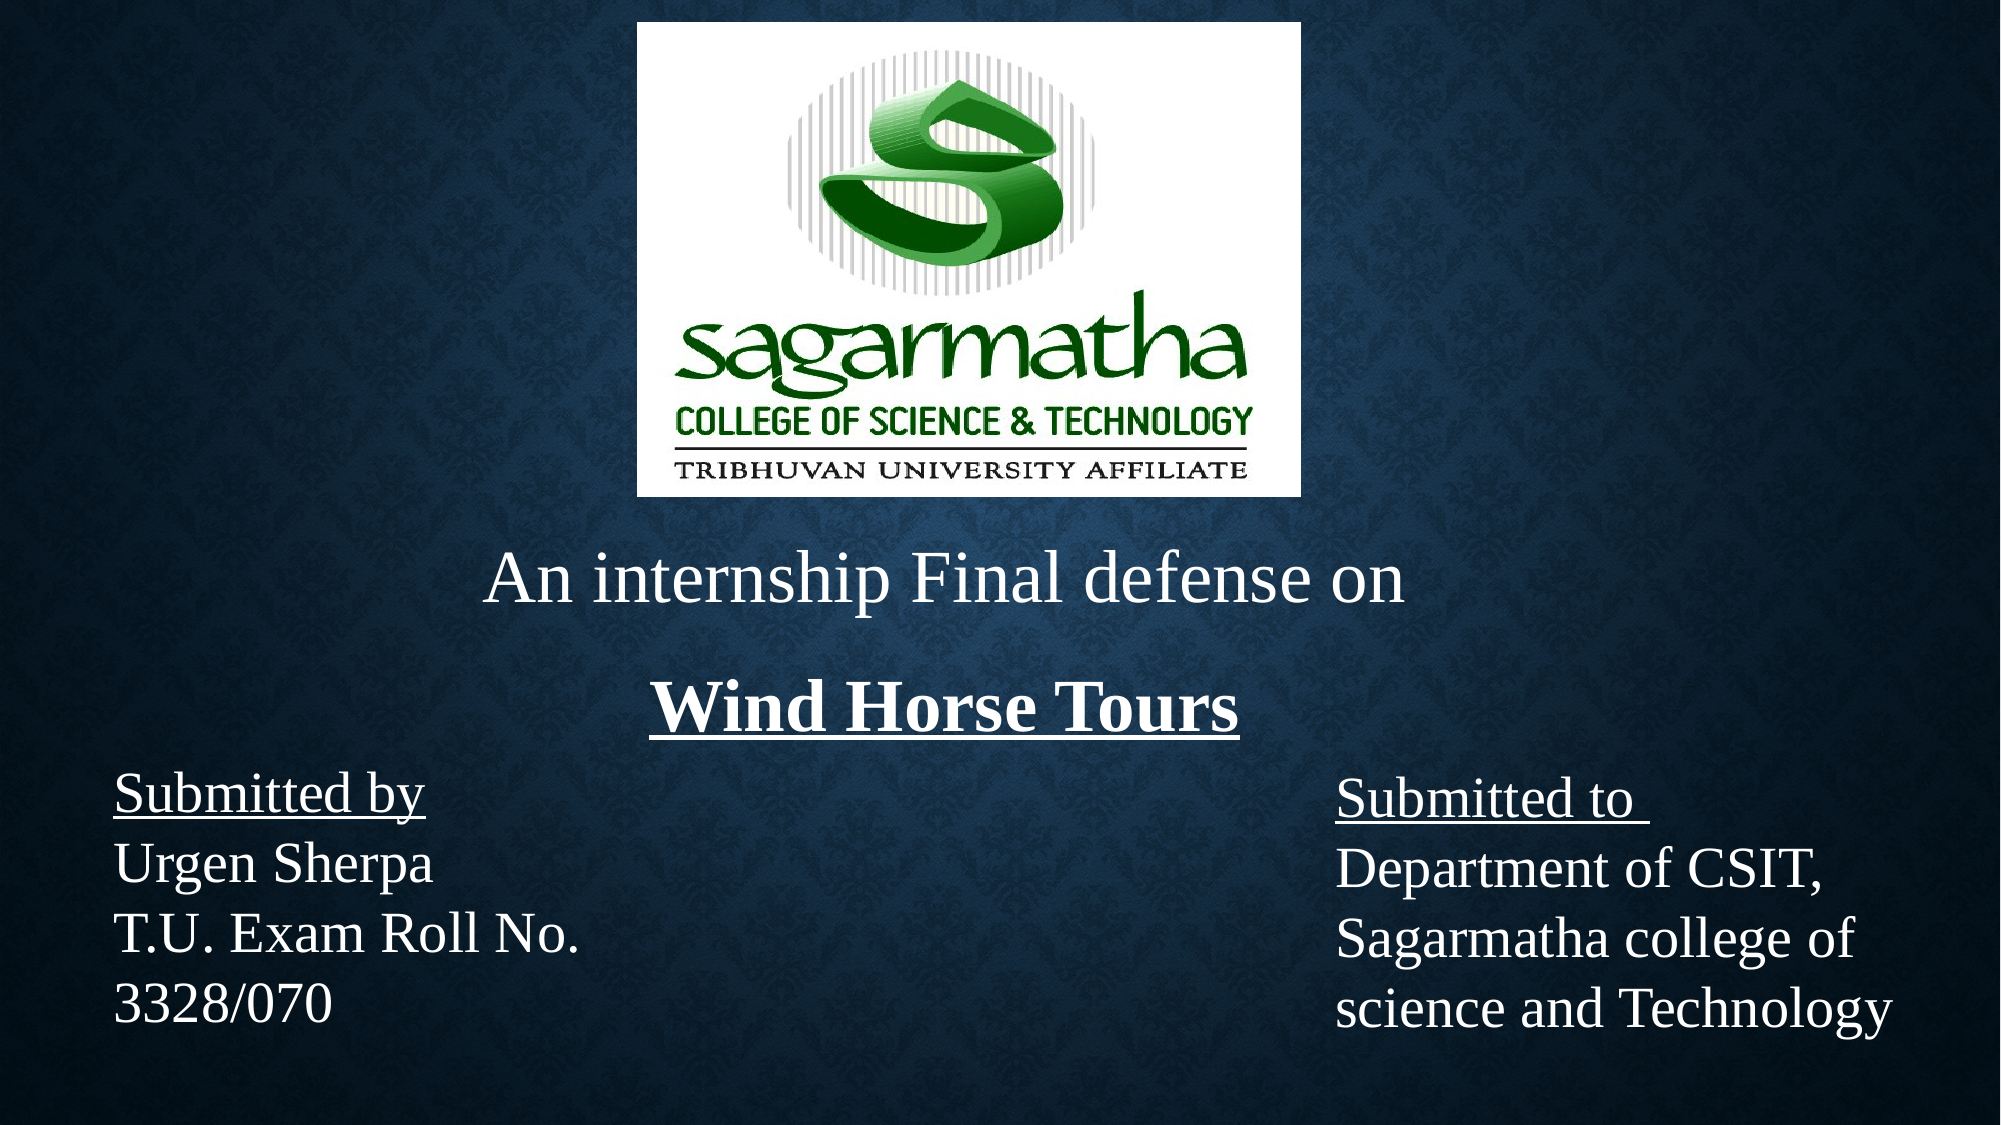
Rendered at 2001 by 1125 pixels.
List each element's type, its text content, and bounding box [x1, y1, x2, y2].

subtitle An internship Final defense on Wind Horse Tours [251, 502, 1638, 777]
text_box Submitted to Department of CSIT, Sagarmatha college of science and Technology [1320, 751, 2000, 1047]
picture [636, 22, 1302, 497]
text_box Submitted by Urgen Sherpa T.U. Exam Roll No. 3328/070 [98, 746, 638, 1086]
